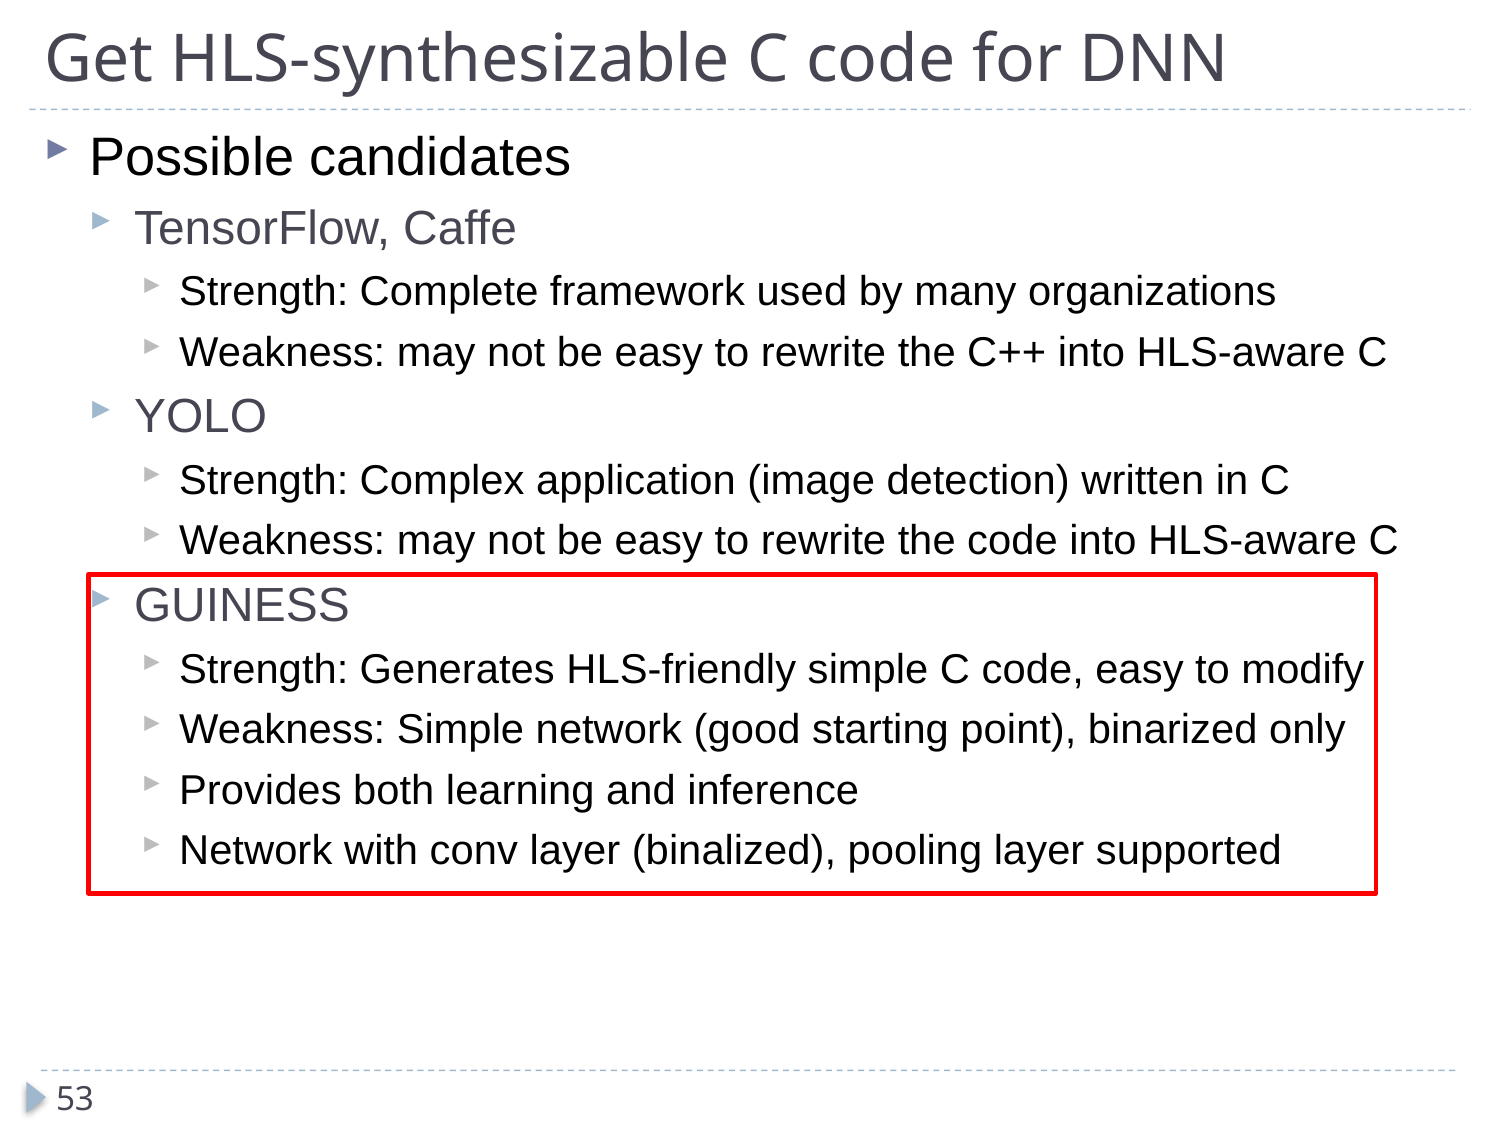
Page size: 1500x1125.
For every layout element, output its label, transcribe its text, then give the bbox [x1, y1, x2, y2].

text_box [88, 574, 1376, 894]
list Possible candidates TensorFlow, Caffe Strength: Complete framework used by many organizations Weakness: may not be easy to rewrite the C++ into HLS-aware C YOLO Strength: Complex application (image detection) written in C Weakness: may not be easy to rewrite the code into HLS-aware C GUINESS Strength: Generates HLS-friendly simple C code, easy to modify Weakness: Simple network (good starting point), binarized only Provides both learning and inference Network with conv layer (binalized), pooling layer supported [29, 113, 1471, 1059]
title Get HLS-synthesizable C code for DNN [29, 7, 1471, 102]
slide_number 53 [41, 1069, 367, 1117]
